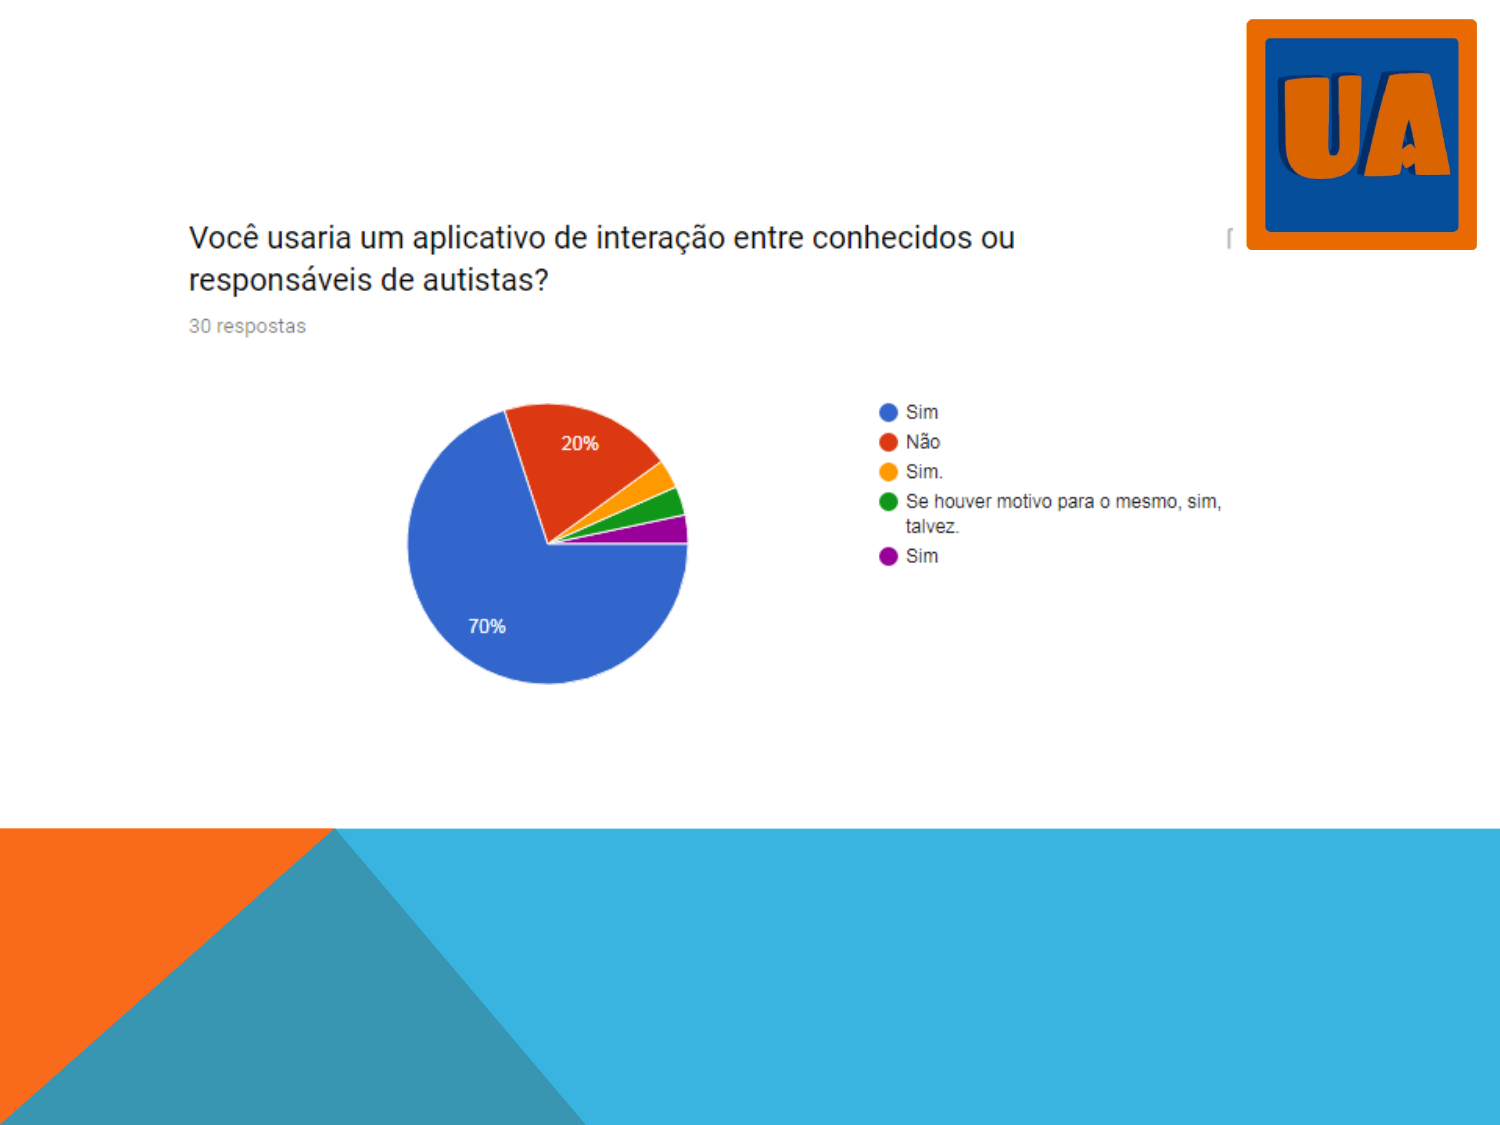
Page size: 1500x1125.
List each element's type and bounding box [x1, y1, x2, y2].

picture [1246, 19, 1477, 250]
picture [170, 207, 1233, 735]
